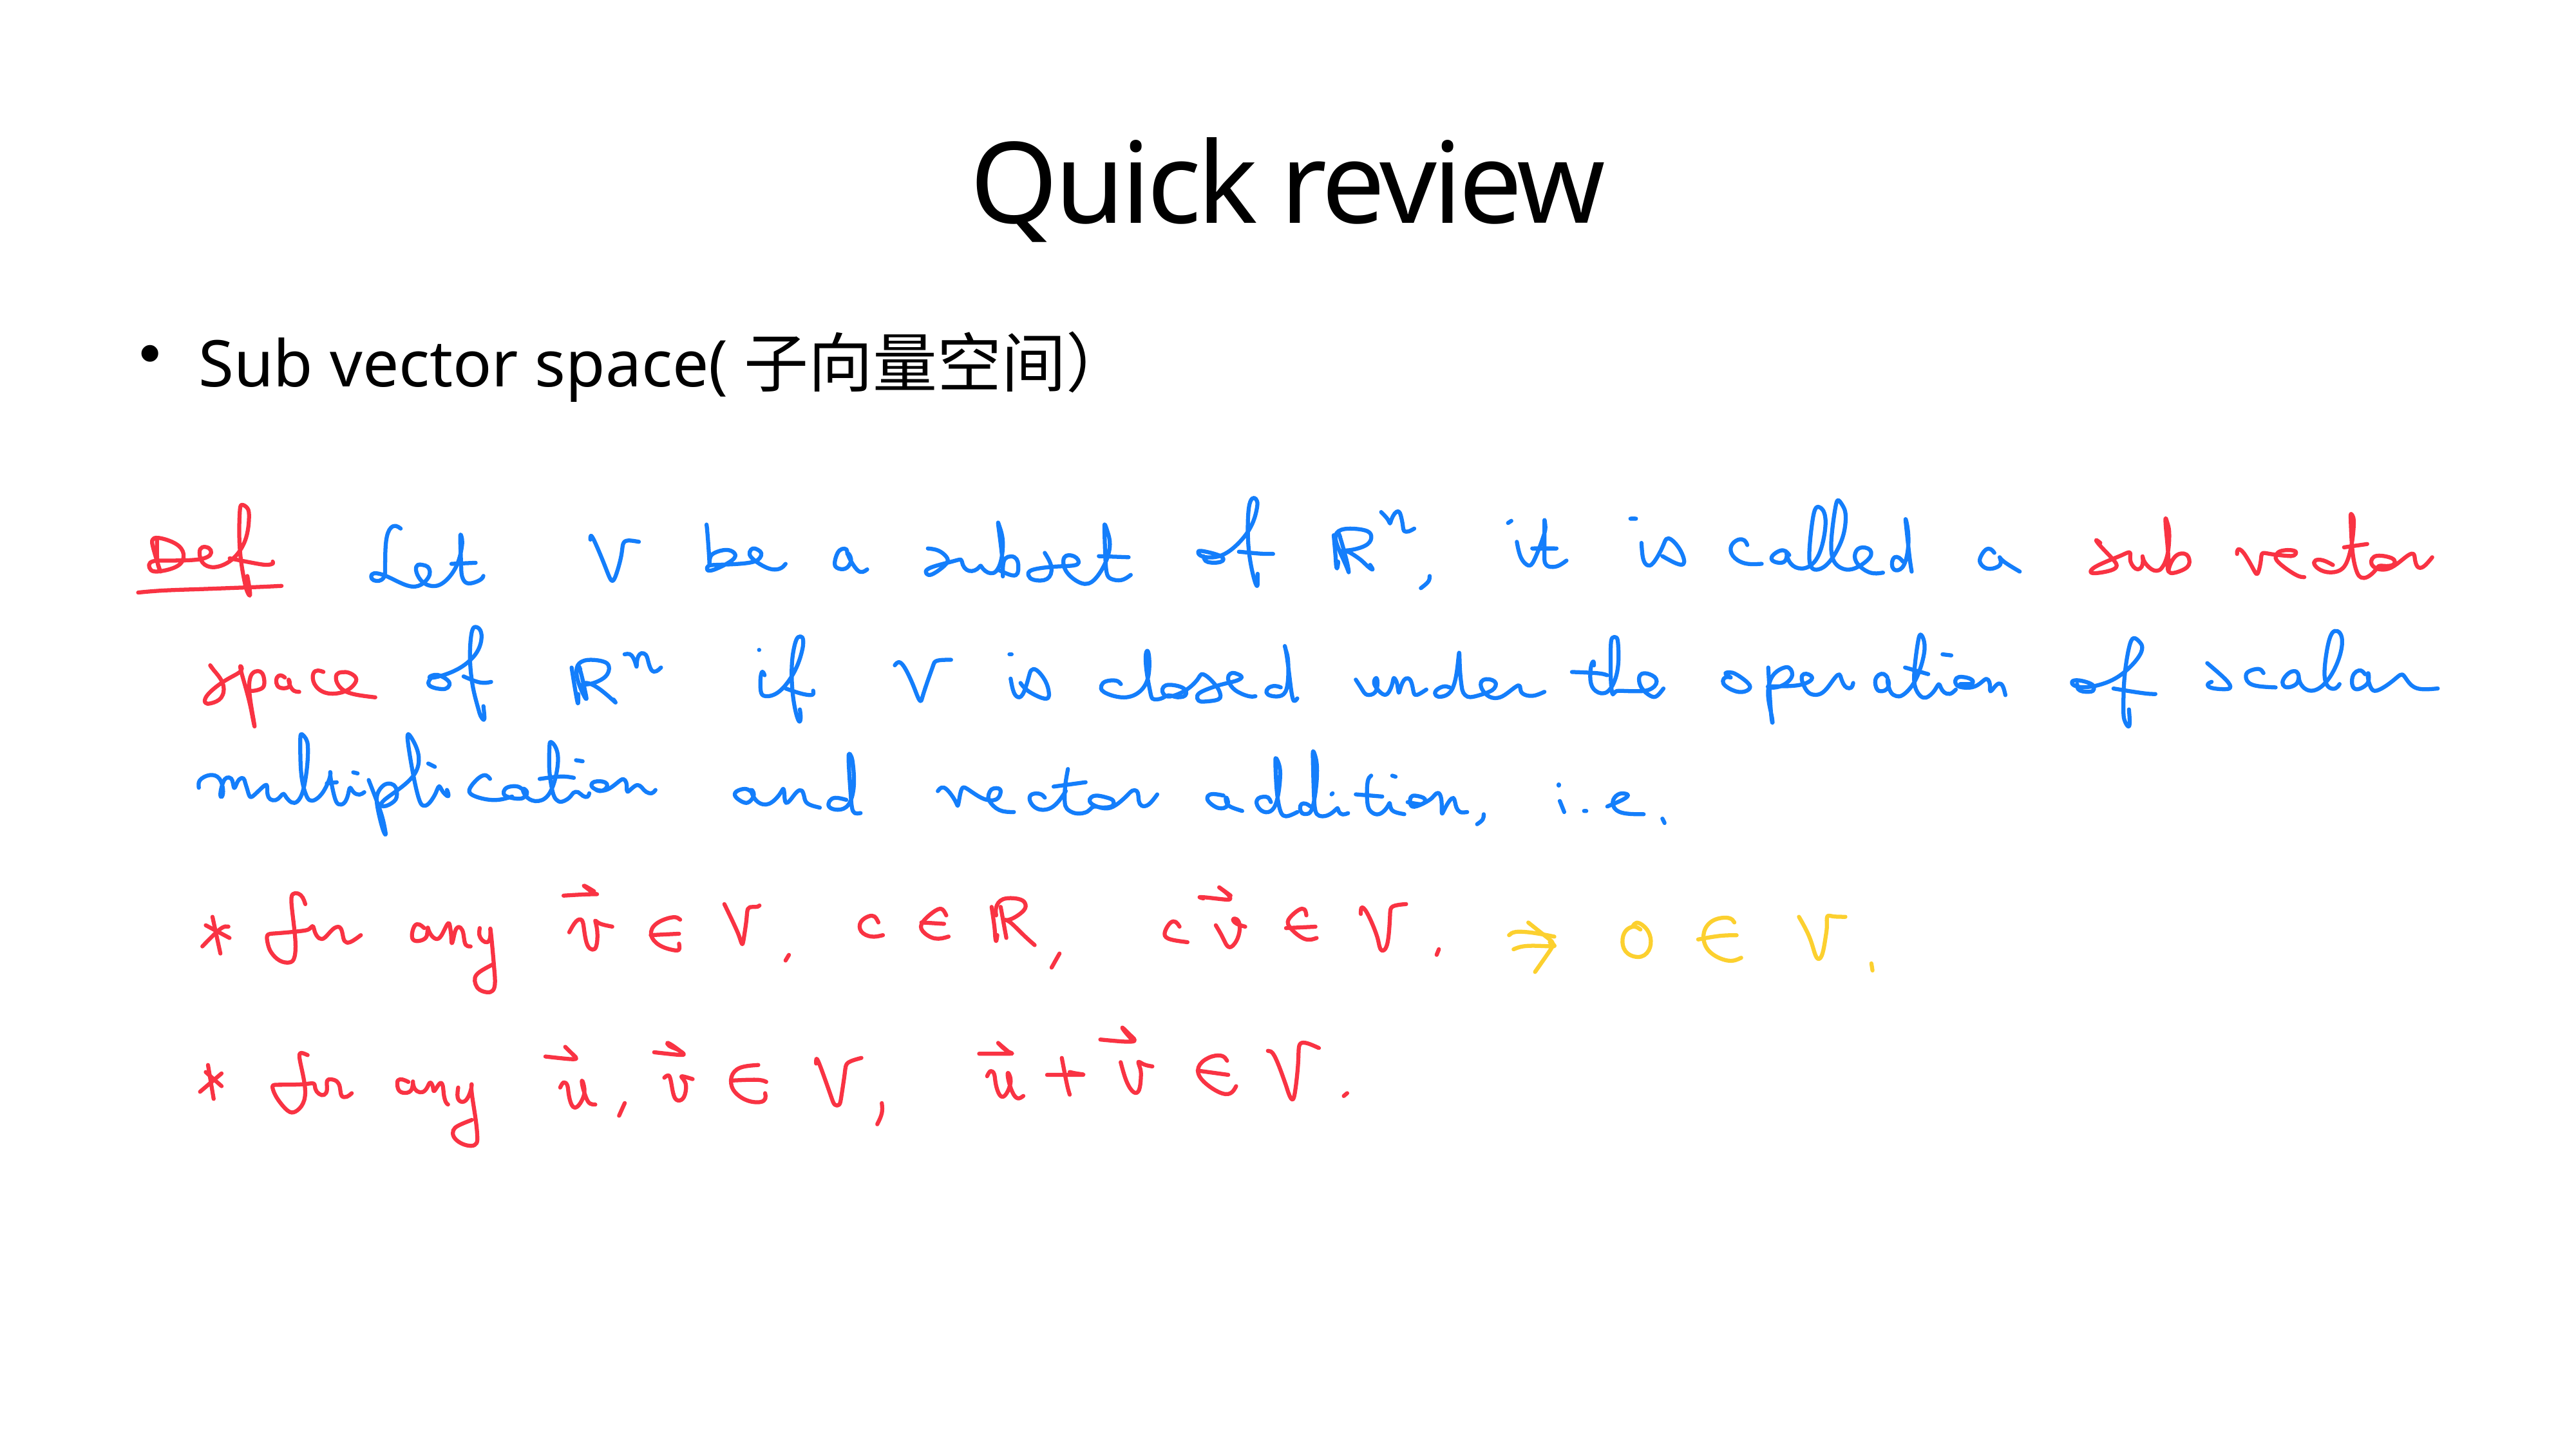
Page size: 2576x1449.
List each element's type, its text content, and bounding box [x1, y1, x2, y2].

title Quick review [133, 85, 2443, 251]
list Sub vector space(子向量空间） [133, 316, 2443, 1343]
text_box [138, 497, 2438, 1146]
